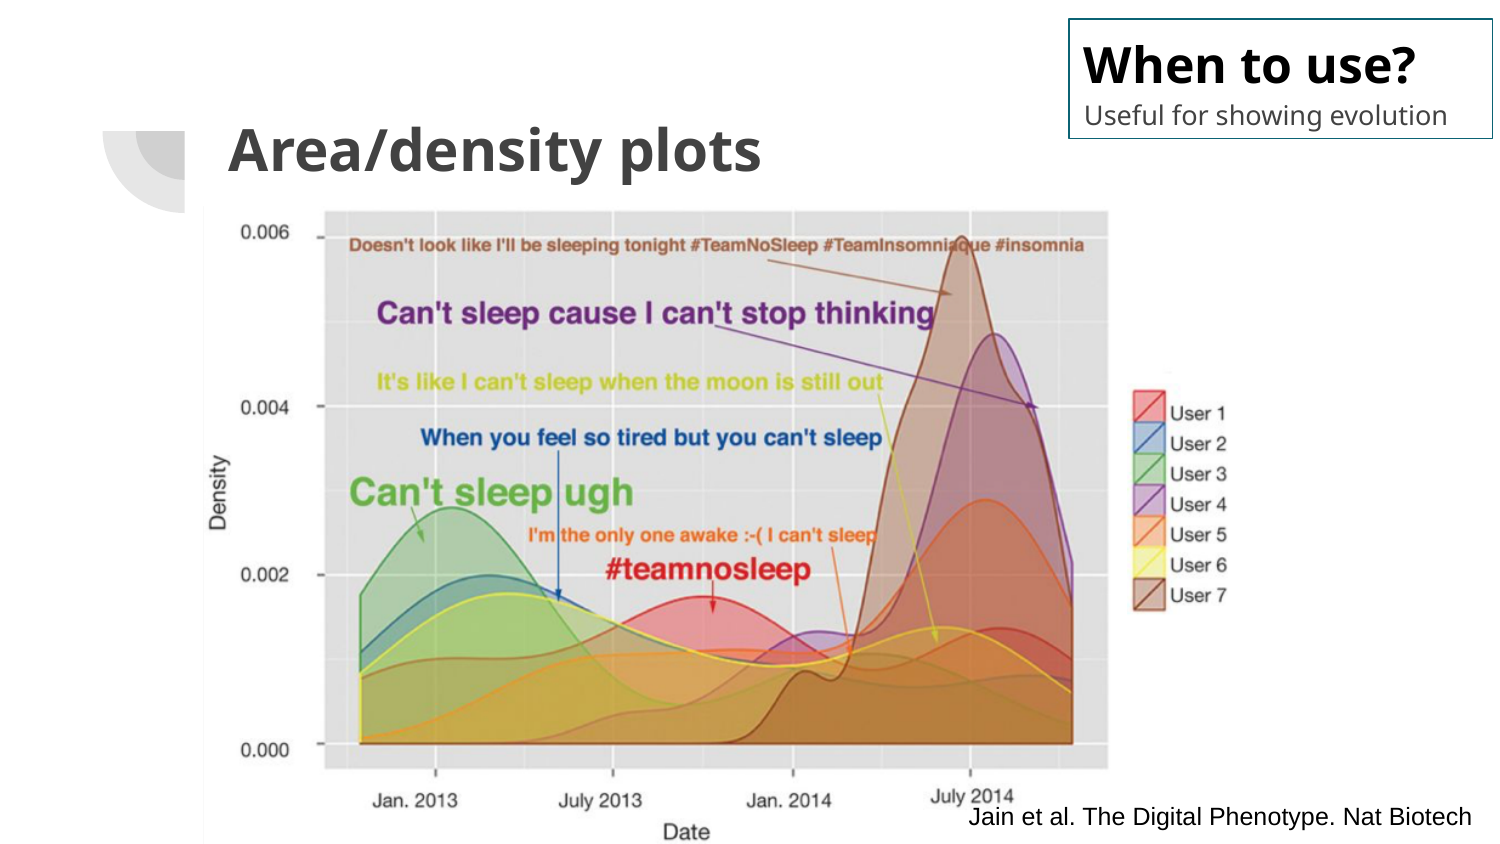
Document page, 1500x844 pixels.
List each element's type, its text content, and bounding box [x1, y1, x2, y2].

title Area/density plots [213, 98, 1368, 263]
picture [202, 206, 1228, 844]
text_box Jain et al. The Digital Phenotype. Nat Biotech [1232, 785, 1493, 844]
text_box When to use? Useful for showing evolution [1068, 18, 1493, 139]
